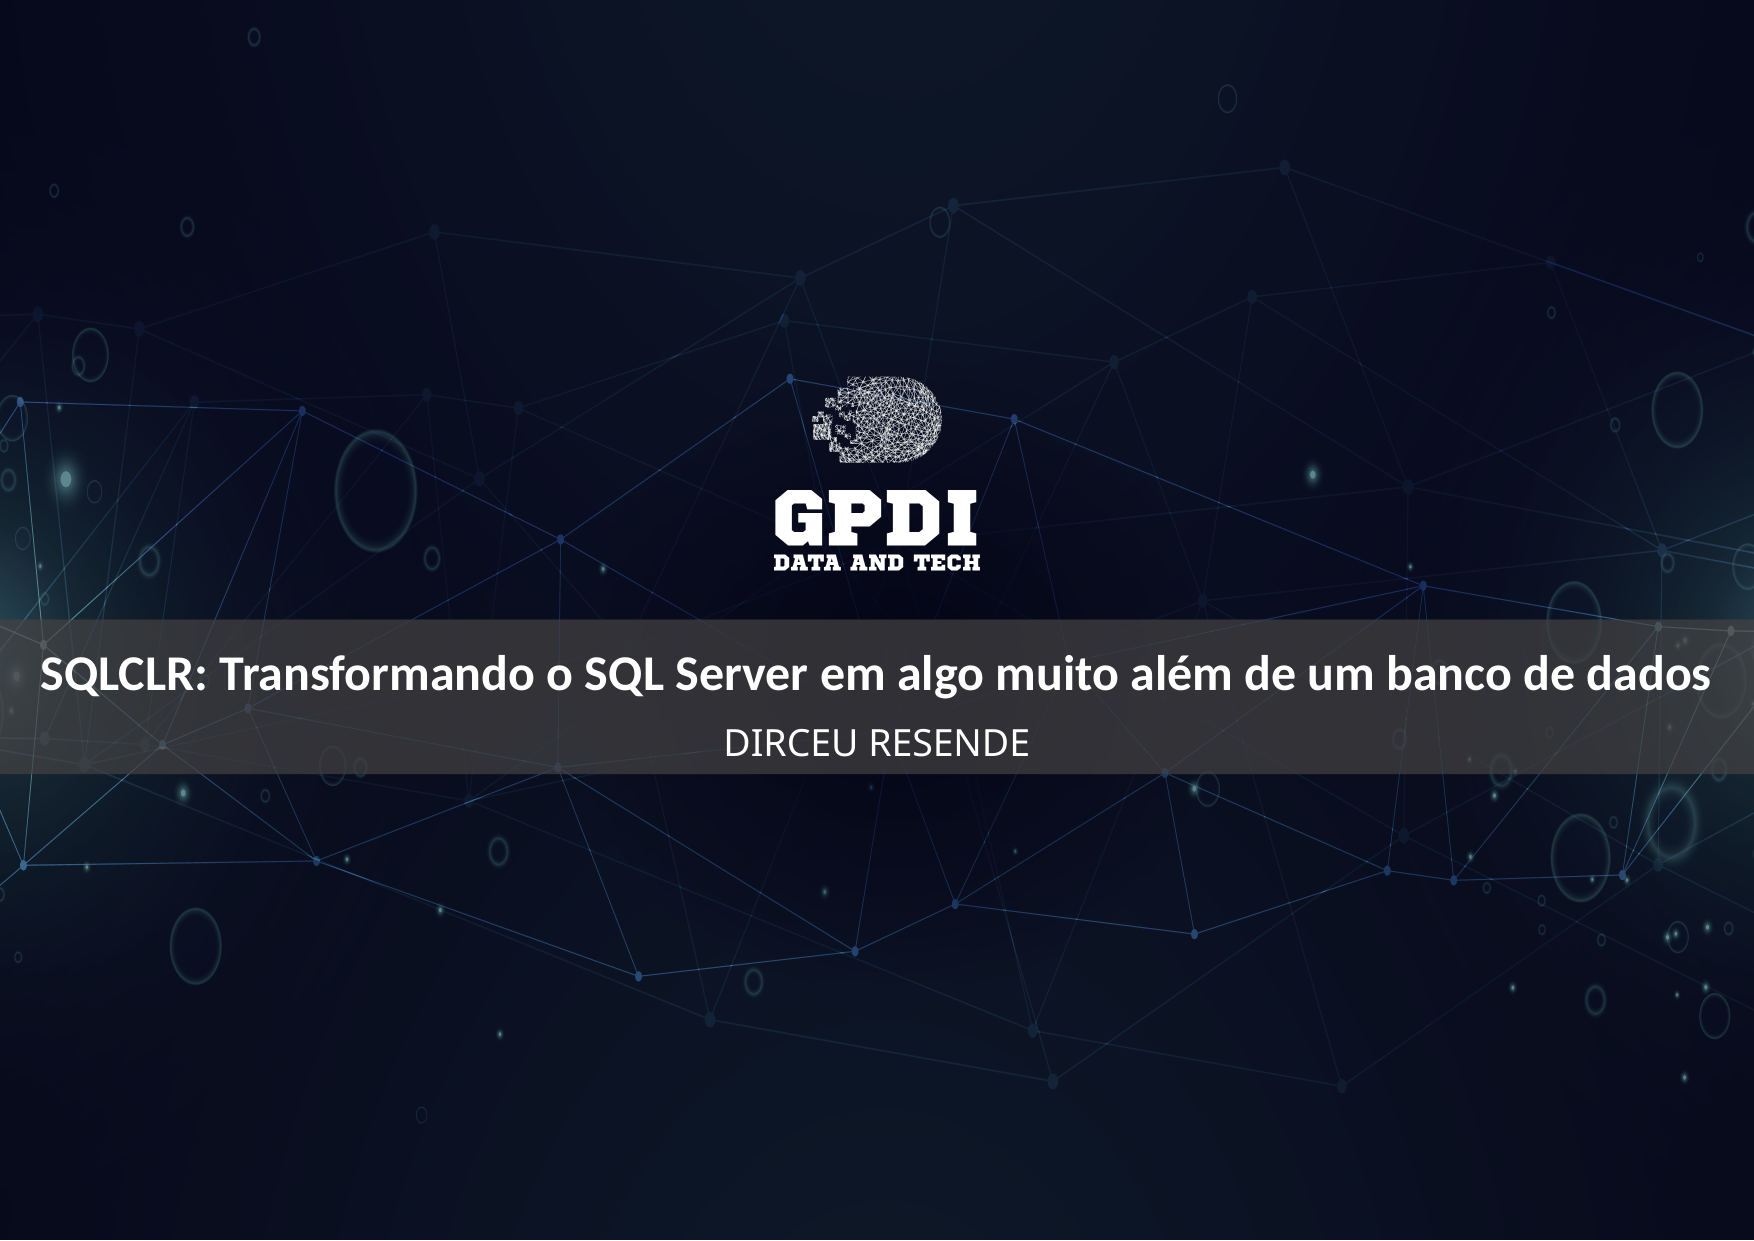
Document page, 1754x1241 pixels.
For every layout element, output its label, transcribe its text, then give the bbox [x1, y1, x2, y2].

picture [0, 0, 1754, 632]
text_box SQLCLR: Transformando o SQL Server em algo muito além de um banco de dados [0, 632, 1754, 708]
picture [0, 708, 1754, 1240]
text_box DIRCEU RESENDE [708, 711, 1046, 771]
